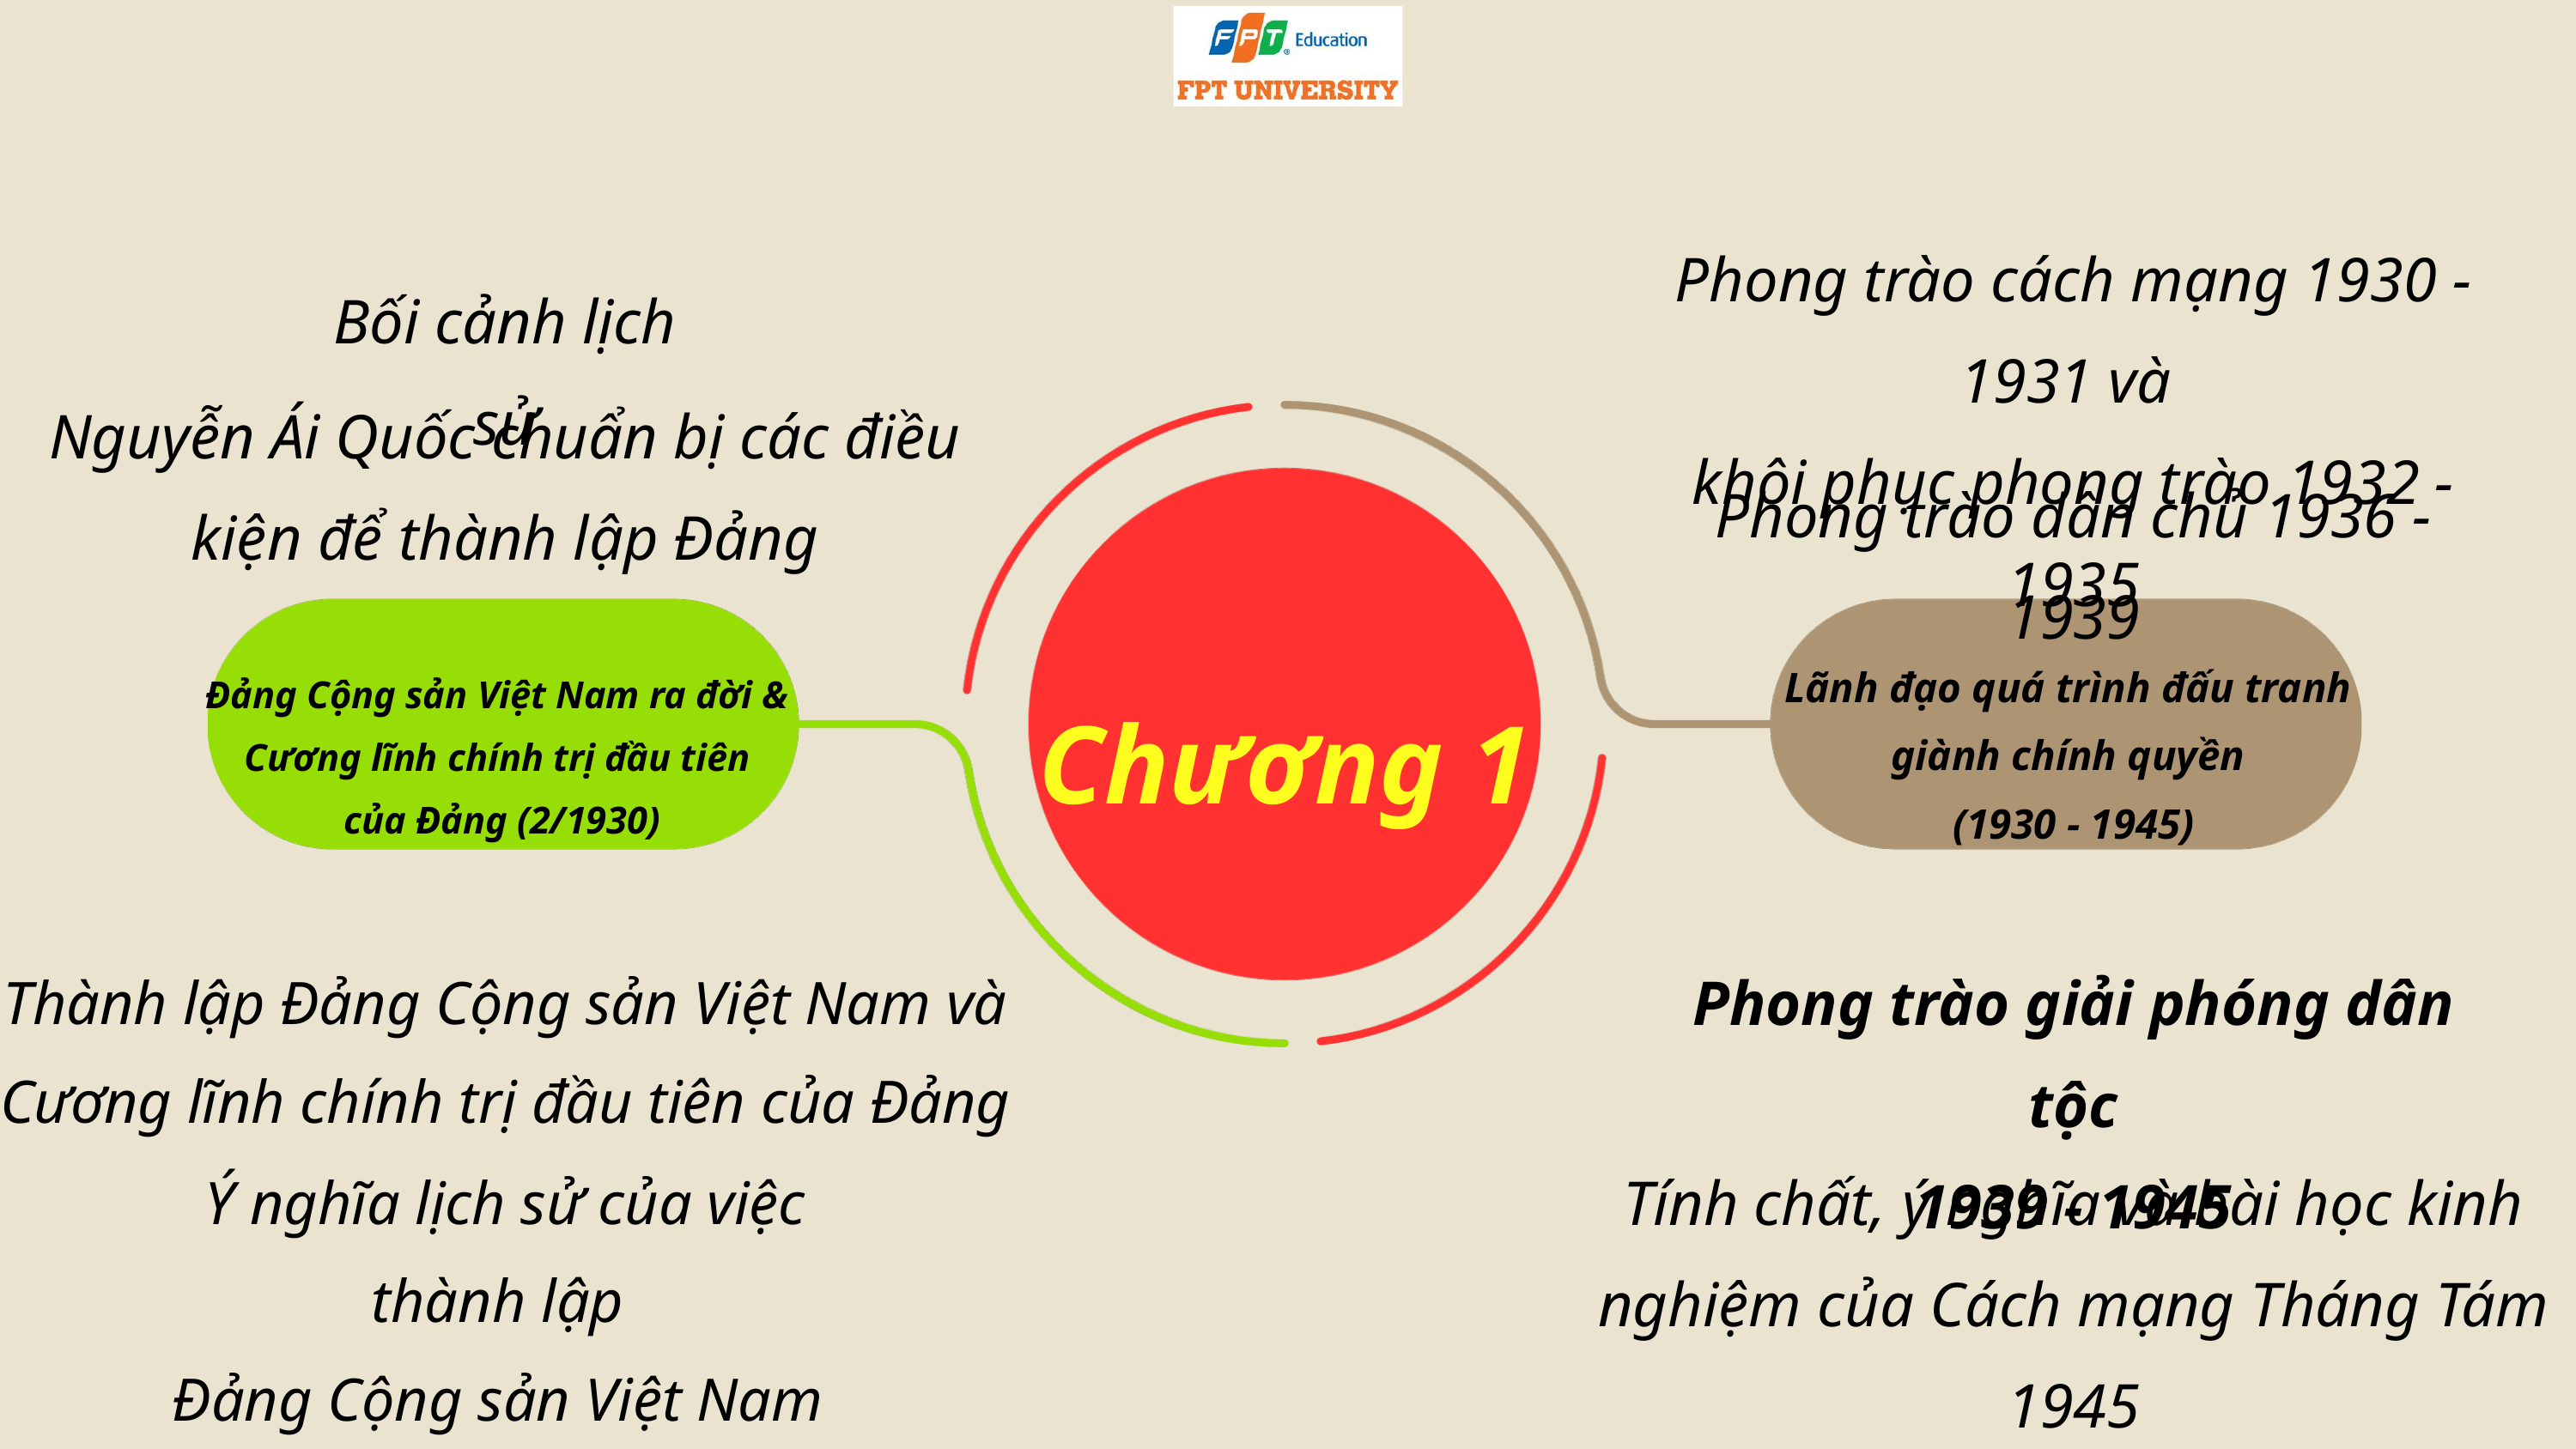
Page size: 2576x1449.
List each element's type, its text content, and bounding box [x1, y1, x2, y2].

text_box Phong trào cách mạng 1930 - 1931 và khôi phục phong trào 1932 - 1935 [1634, 212, 2513, 619]
text_box Phong trào giải phóng dân tộc 1939 - 1945 [1672, 936, 2476, 1136]
text_box Bối cảnh lịch sử [325, 254, 685, 369]
text_box [1173, 6, 1403, 106]
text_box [141, 401, 2435, 1048]
text_box Ý nghĩa lịch sử của việc thành lập Đảng Cộng sản Việt Nam [132, 1137, 879, 1434]
text_box Thành lập Đảng Cộng sản Việt Nam và Cương lĩnh chính trị đầu tiên của Đảng [0, 937, 1012, 1234]
text_box Phong trào dân chủ 1936 - 1939 [2441, 447, 2445, 652]
text_box Tính chất, ý nghĩa và bài học kinh nghiệm của Cách mạng Tháng Tám 1945 [1571, 1136, 2576, 1441]
text_box Nguyễn Ái Quốc chuẩn bị các điều kiện để thành lập Đảng [0, 369, 1012, 573]
